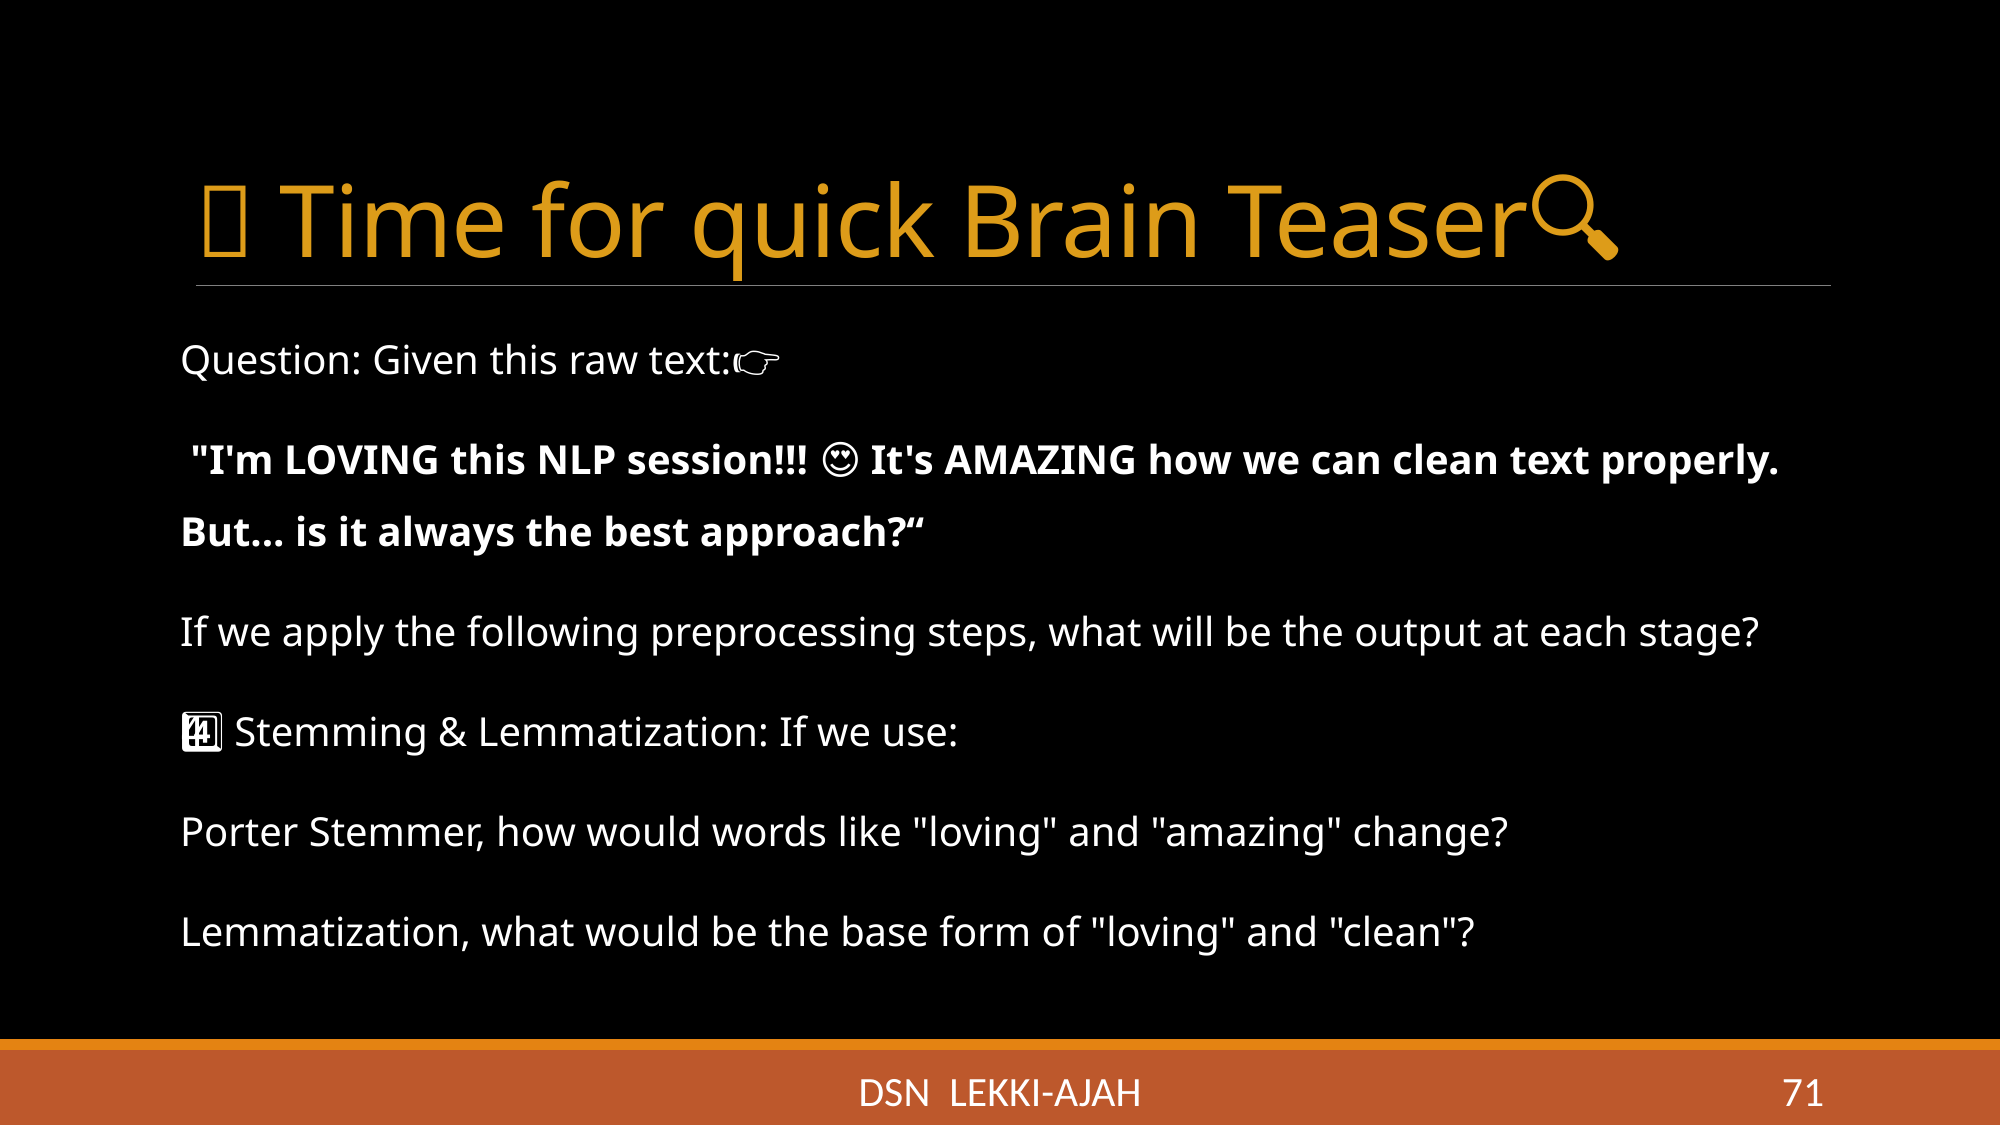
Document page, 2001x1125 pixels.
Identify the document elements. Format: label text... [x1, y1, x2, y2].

slide_number 71 [1624, 1059, 1840, 1120]
text_box [277, 969, 933, 1054]
title 🧠 Time for quick Brain Teaser🔍 [180, 47, 1830, 285]
list Question: Given this raw text:👉 "I'm LOVING this NLP session!!! 😍🔥 It's AMAZING how we can clean text properly. But... is it always the best approach?“ If we apply the following preprocessing steps, what will be the output at each stage? 4️⃣ Stemming & Lemmatization: If we use: Porter Stemmer, how would words like "loving" and "amazing" change? Lemmatization, what would be the base form of "loving" and "clean"? [180, 302, 1830, 969]
footer DSN LEKKI-AJAH [604, 1059, 1396, 1120]
